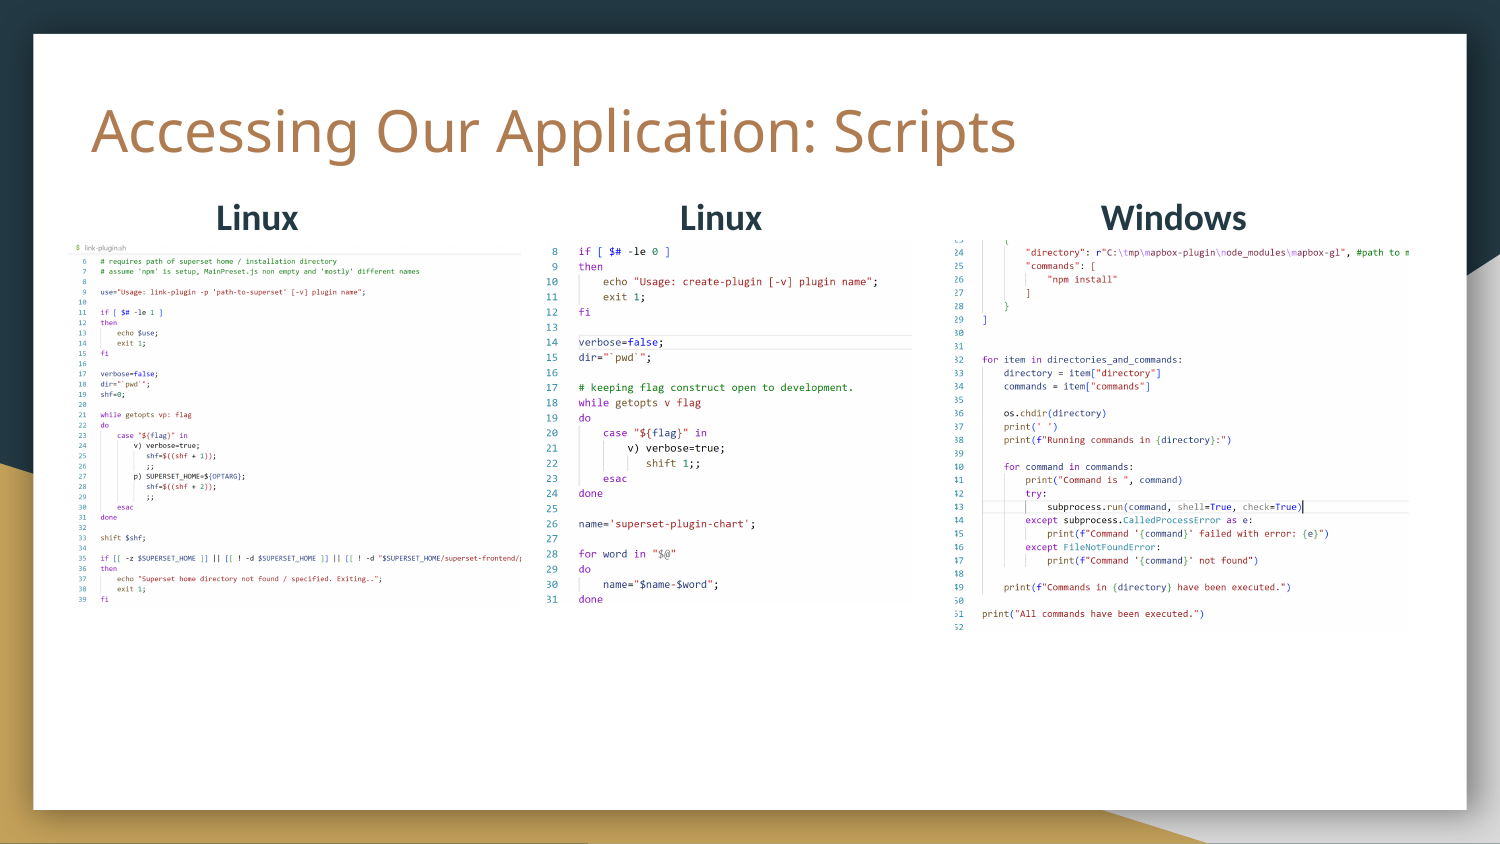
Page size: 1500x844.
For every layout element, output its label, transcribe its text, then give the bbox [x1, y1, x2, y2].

text_box Windows [1085, 177, 1279, 239]
picture [67, 243, 521, 606]
picture [546, 240, 913, 604]
text_box Linux [665, 177, 780, 239]
title Accessing Our Application: Scripts [76, 68, 1460, 178]
text_box Linux [201, 177, 317, 241]
picture [955, 240, 1409, 630]
